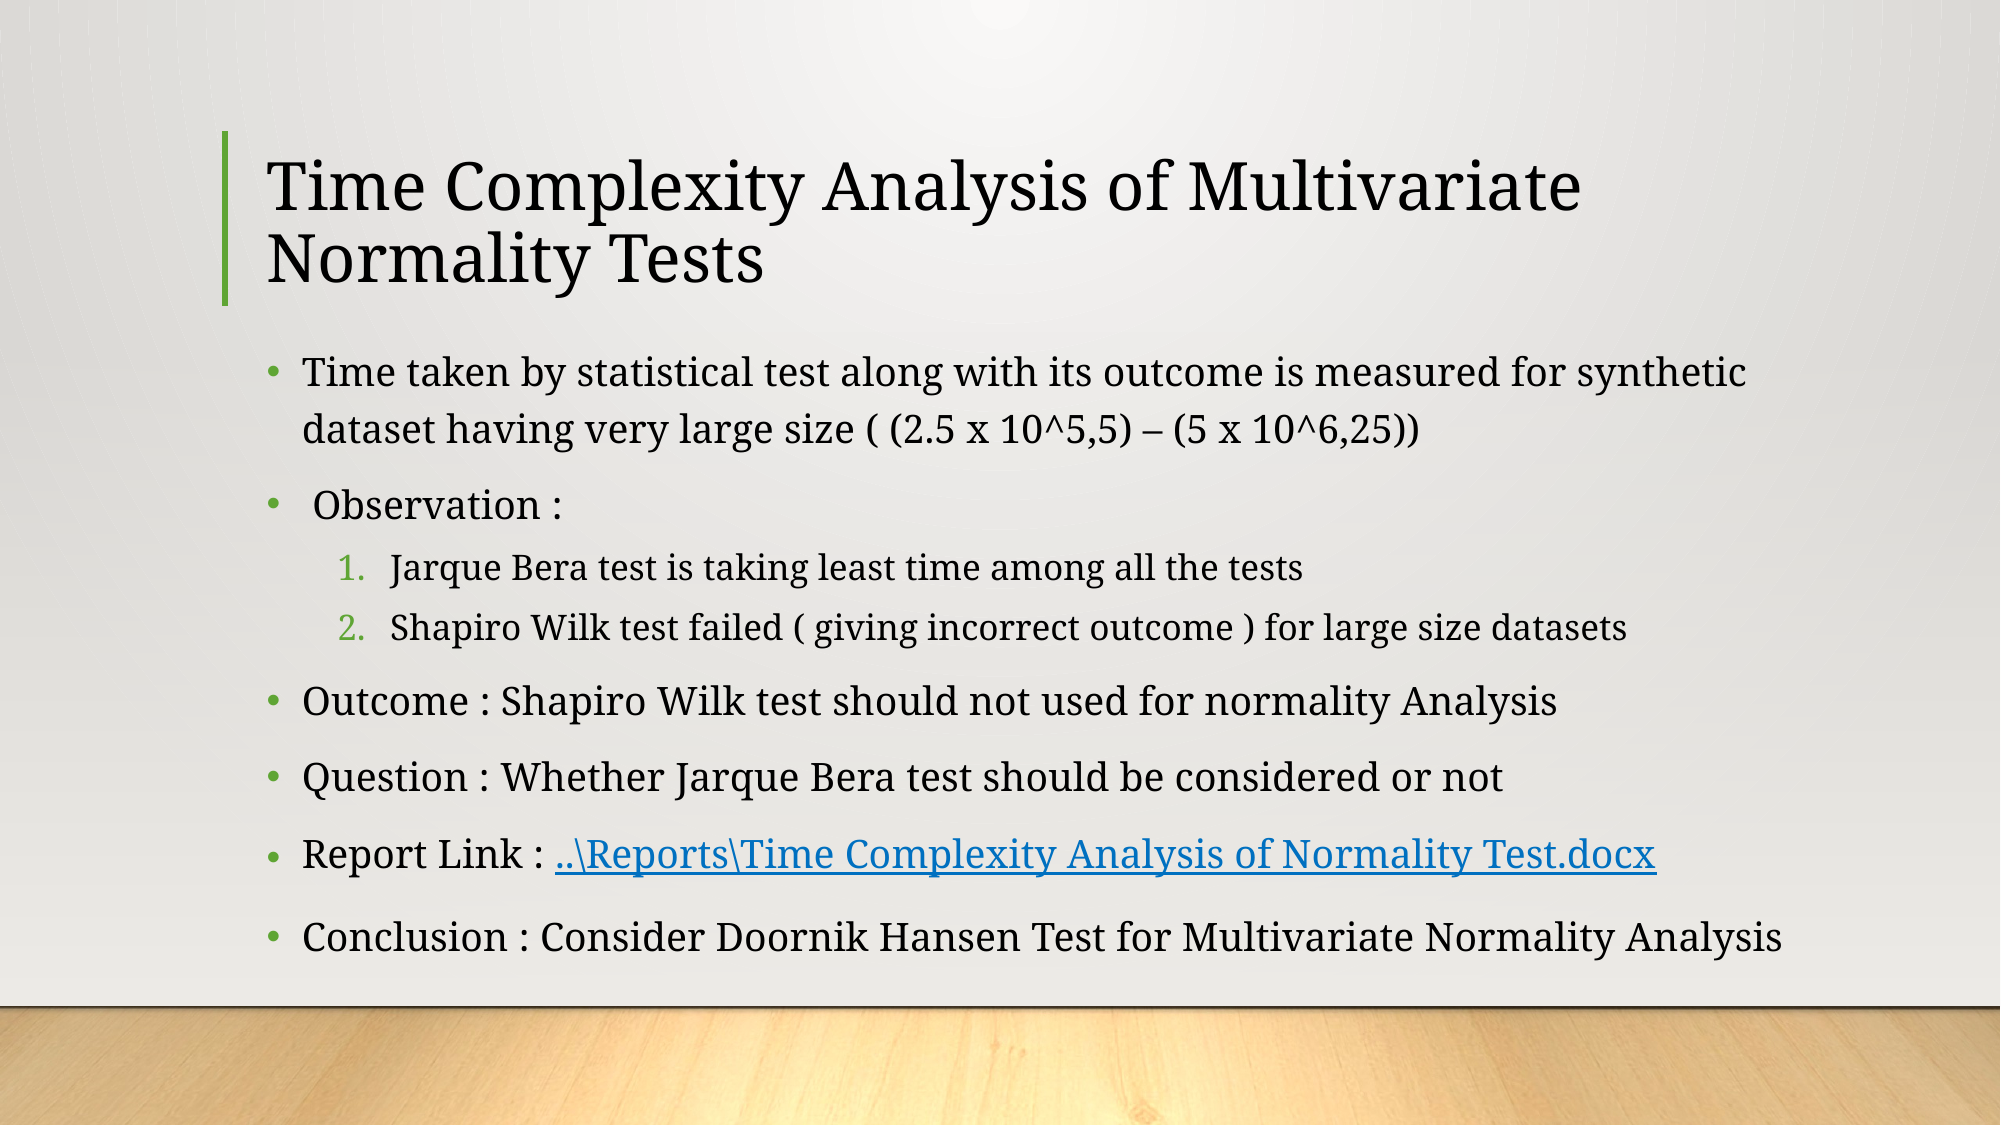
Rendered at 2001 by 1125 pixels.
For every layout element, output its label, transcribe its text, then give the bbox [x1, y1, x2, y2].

title Time Complexity Analysis of Multivariate Normality Tests [251, 131, 1814, 305]
picture [0, 1006, 2000, 1125]
list Time taken by statistical test along with its outcome is measured for synthetic dataset having very large size ( (2.5 x 10^5,5) – (5 x 10^6,25)) Observation : Jarque Bera test is taking least time among all the tests Shapiro Wilk test failed ( giving incorrect outcome ) for large size datasets Outcome : Shapiro Wilk test should not used for normality Analysis Question : Whether Jarque Bera test should be considered or not Report Link : ..\Reports\Time Complexity Analysis of Normality Test.docx Conclusion : Consider Doornik Hansen Test for Multivariate Normality Analysis [251, 330, 1814, 993]
